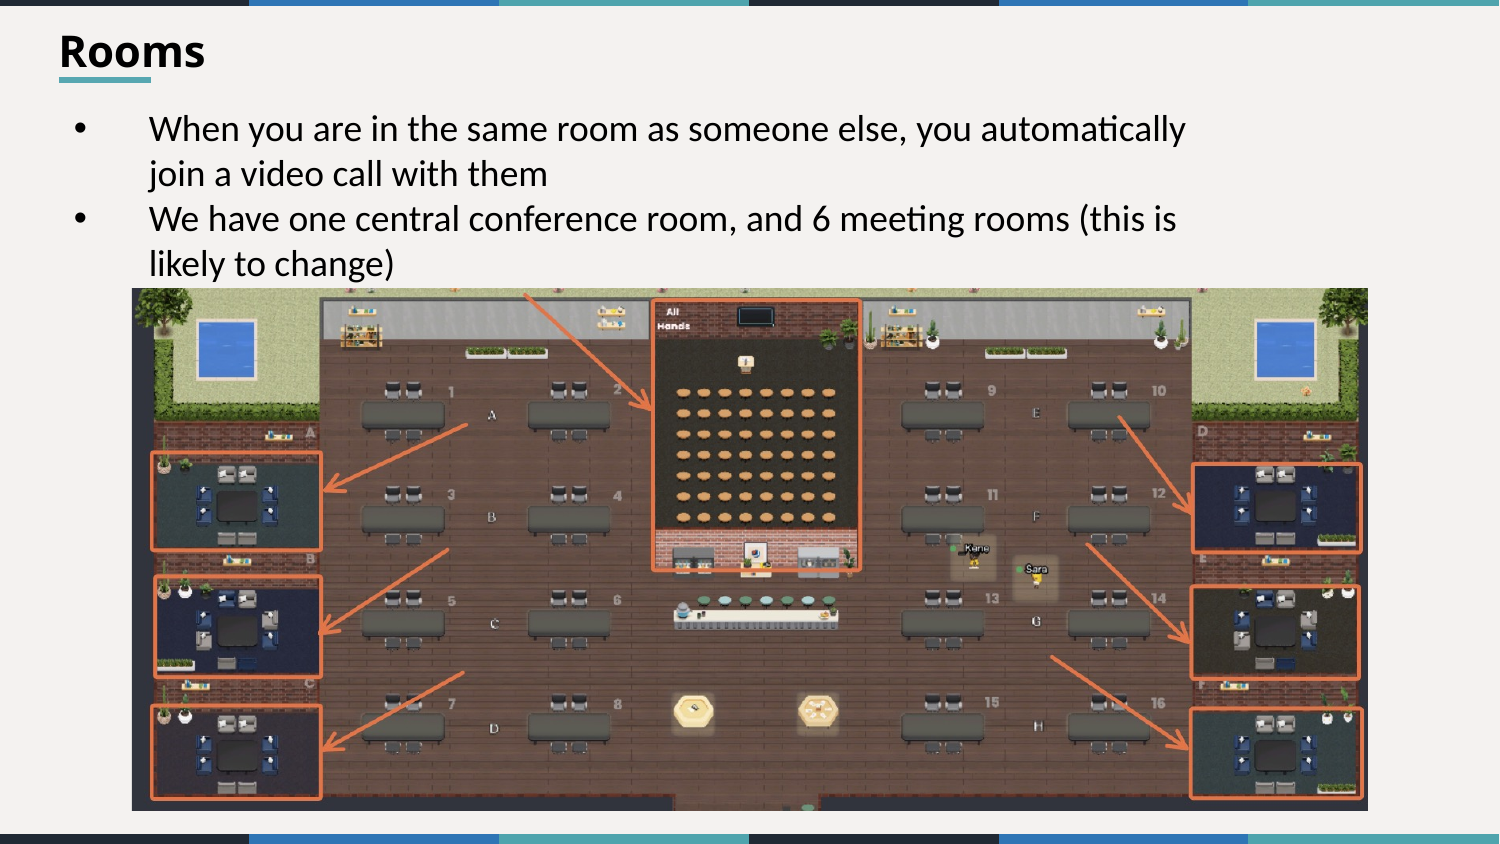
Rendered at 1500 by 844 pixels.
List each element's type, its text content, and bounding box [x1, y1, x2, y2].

picture [131, 288, 1369, 811]
text_box Rooms [43, 15, 221, 84]
text_box When you are in the same room as someone else, you automatically join a video call with them We have one central conference room, and 6 meeting rooms (this is likely to change) [58, 97, 1223, 292]
